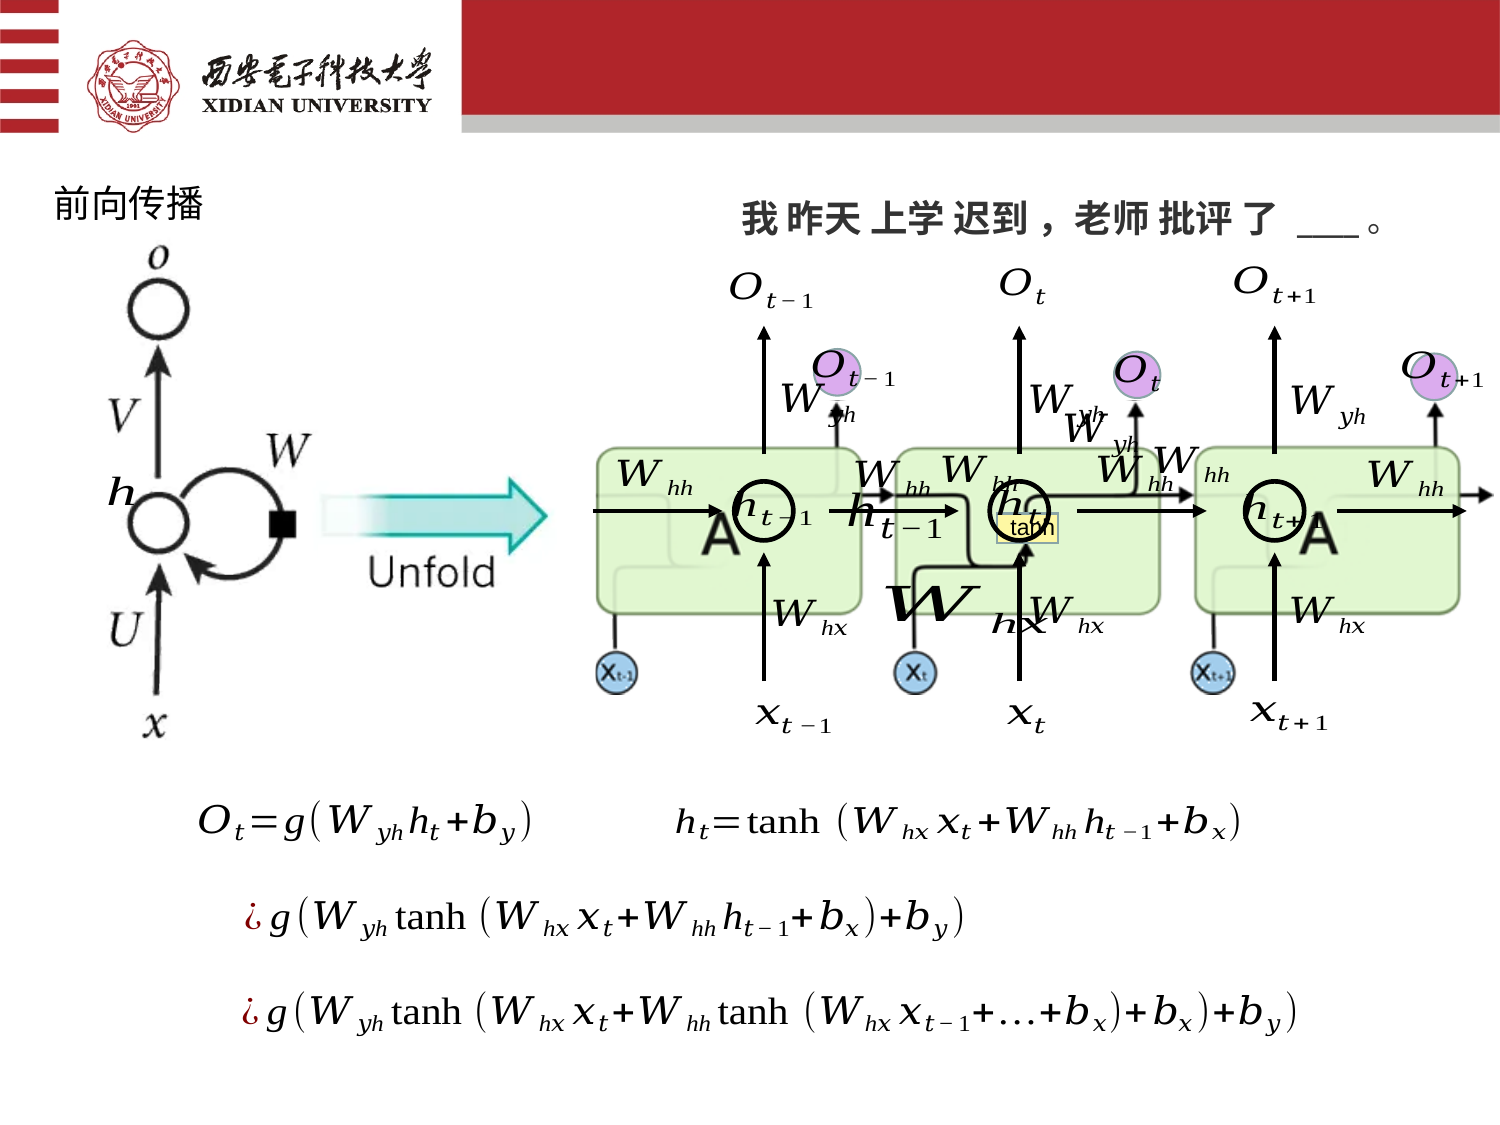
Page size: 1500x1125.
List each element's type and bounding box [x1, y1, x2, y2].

text_box [1467, 346, 1494, 695]
picture [0, 0, 1500, 1125]
text_box [79, 468, 139, 515]
text_box [197, 797, 1299, 1038]
text_box [592, 262, 1467, 739]
